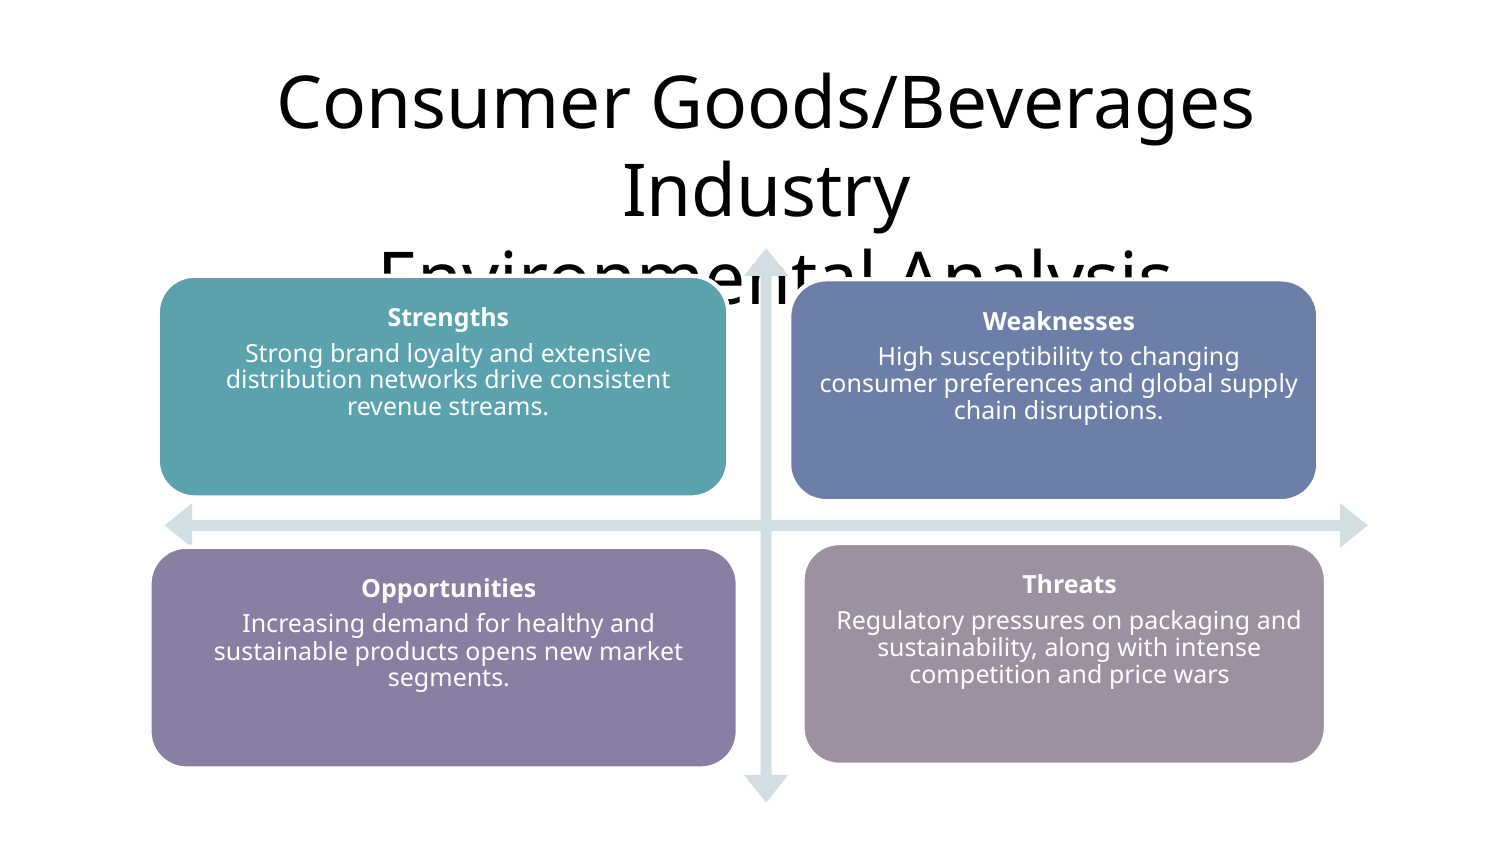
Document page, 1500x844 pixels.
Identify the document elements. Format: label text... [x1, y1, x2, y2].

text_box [149, 247, 1384, 803]
text_box Consumer Goods/Beverages Industry Environmental Analysis [133, 41, 1400, 136]
